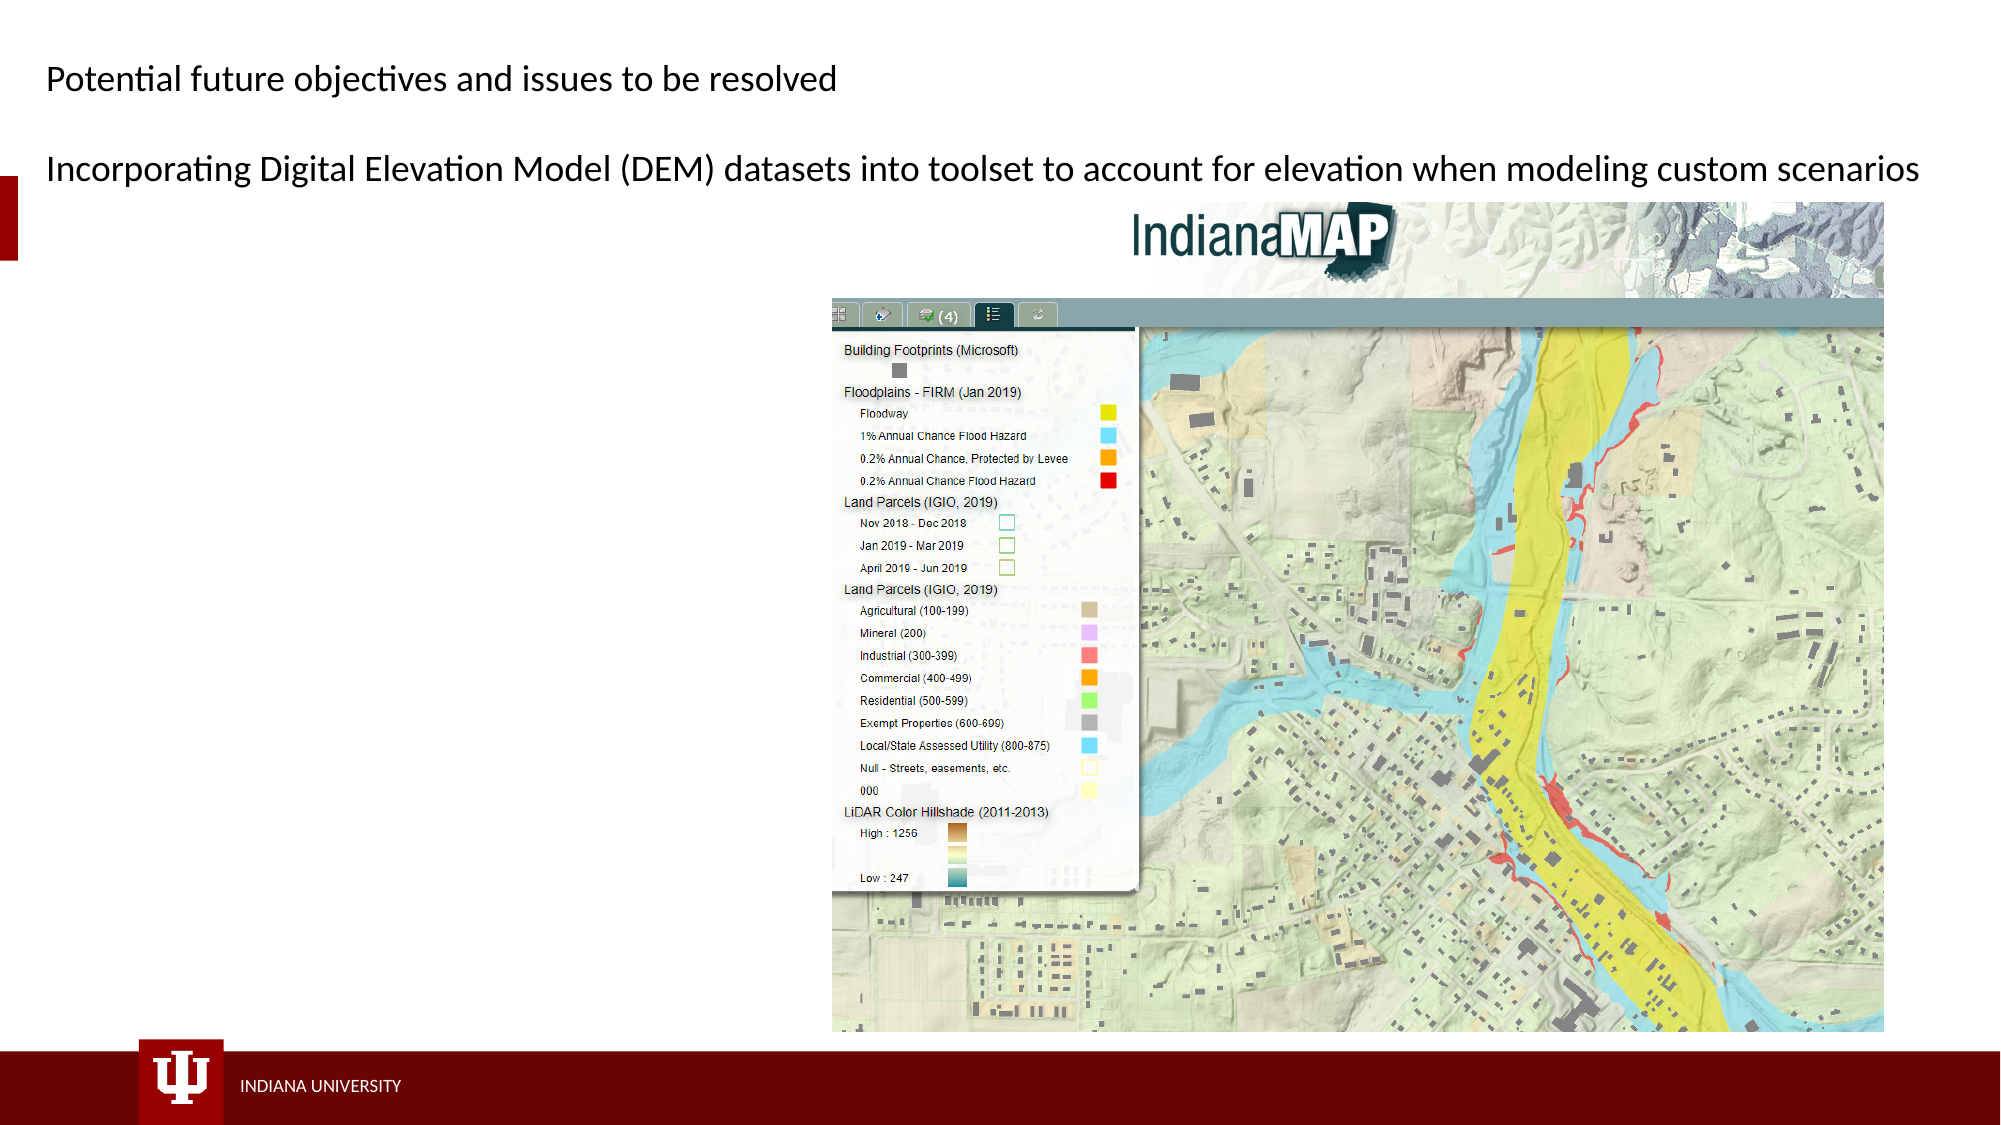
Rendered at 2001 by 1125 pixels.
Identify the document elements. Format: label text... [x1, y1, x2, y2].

picture [832, 202, 1884, 1032]
text_box Potential future objectives and issues to be resolved Incorporating Digital Elevation Model (DEM) datasets into toolset to account for elevation when modeling custom scenarios [31, 46, 1937, 241]
